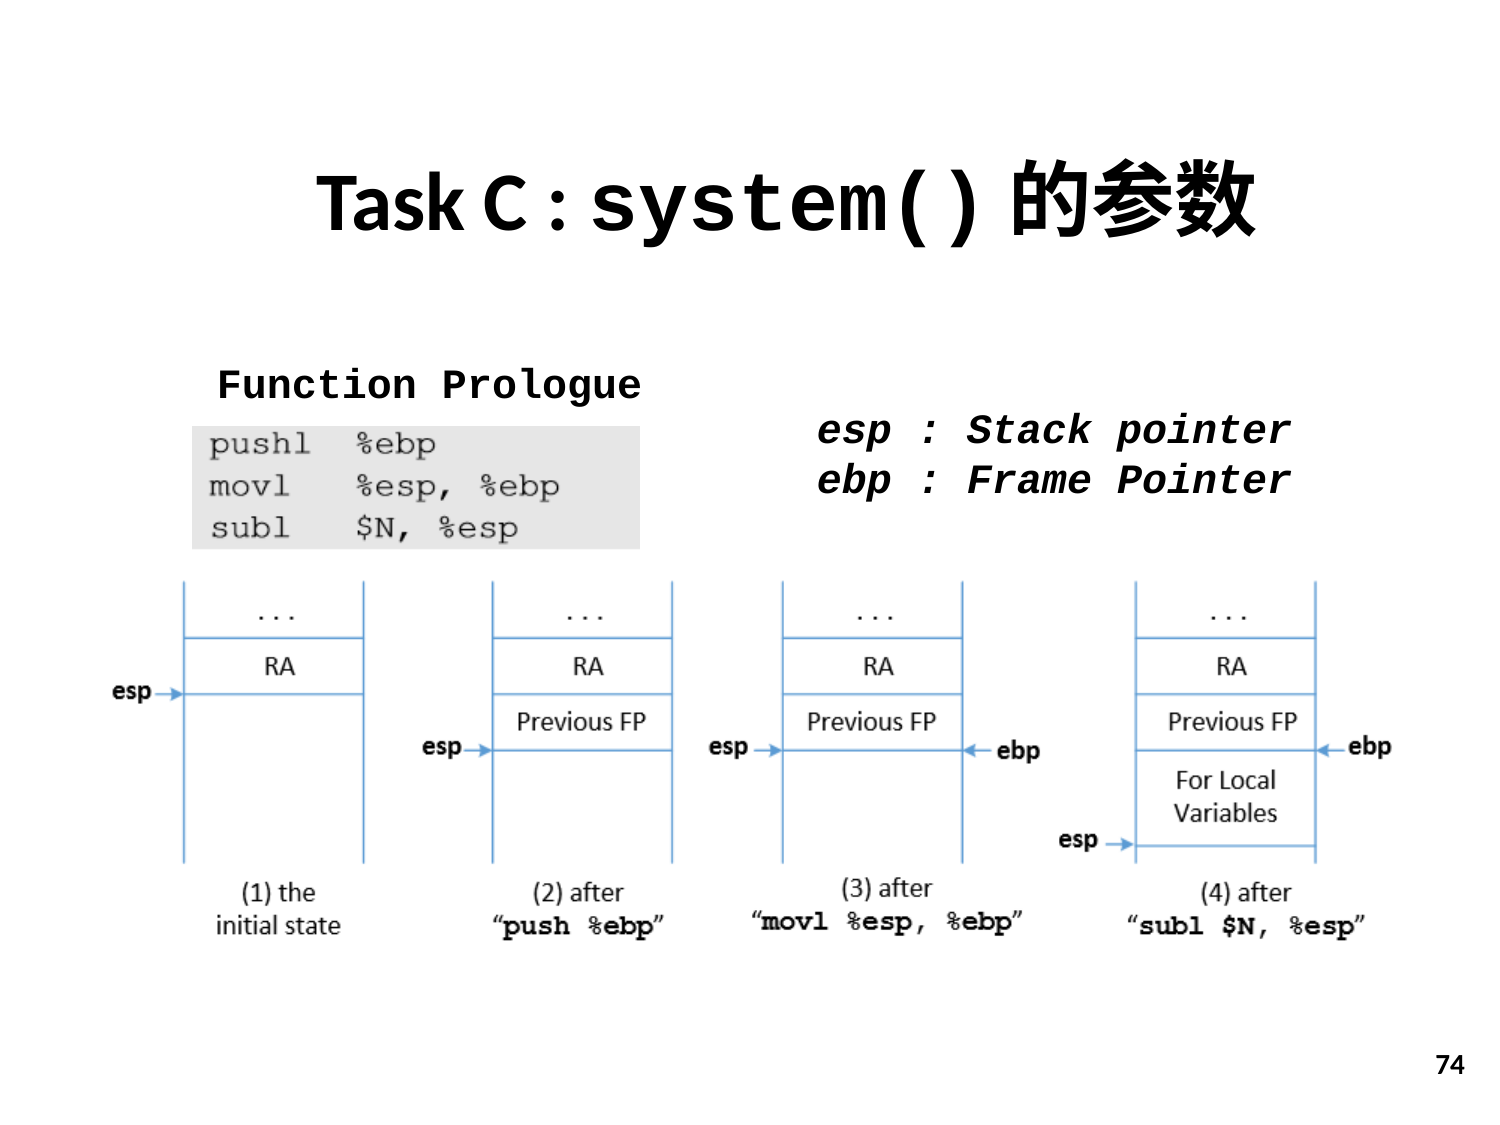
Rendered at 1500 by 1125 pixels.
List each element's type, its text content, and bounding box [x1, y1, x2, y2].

title Task C : system()的参数 [88, 117, 1486, 187]
text_box Function Prologue [177, 349, 682, 414]
picture [86, 425, 1411, 963]
text_box esp : Stack pointer ebp : Frame Pointer [785, 386, 1323, 512]
slide_number 74 [1389, 1019, 1481, 1107]
